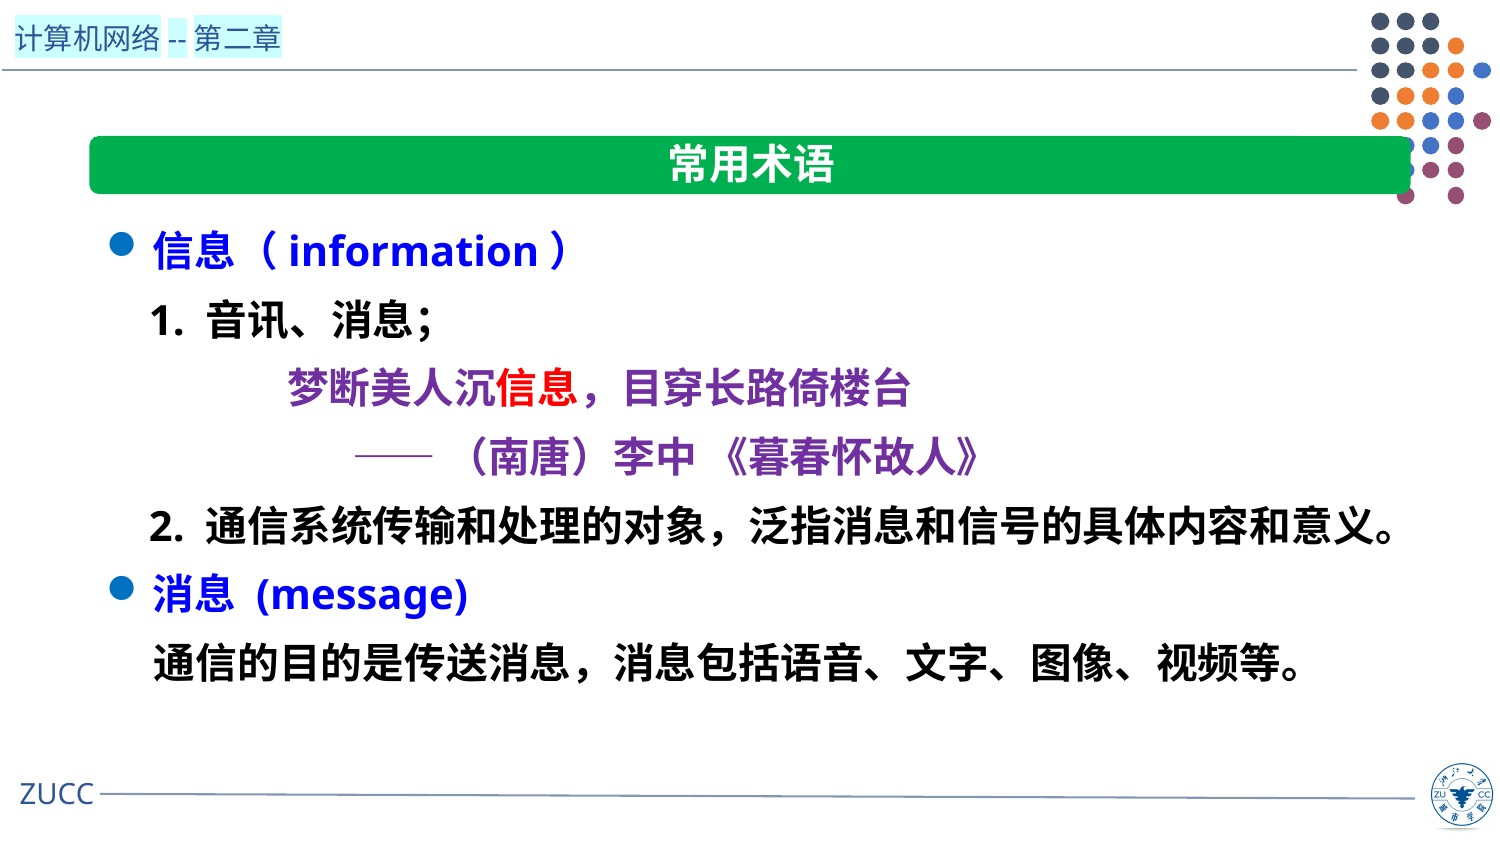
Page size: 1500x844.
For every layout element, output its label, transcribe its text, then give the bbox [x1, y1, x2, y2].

text_box [89, 135, 653, 195]
text_box 信息（information） 1. 音讯、消息； 梦断美人沉信息，目穿长路倚楼台 ——（南唐）李中 《暮春怀故人》 2. 通信系统传输和处理的对象，泛指消息和信号的具体内容和意义。 消息 (message) 通信的目的是传送消息，消息包括语音、文字、图像、视频等。 [91, 198, 1436, 695]
text_box [850, 135, 1411, 195]
text_box 常用术语 [653, 130, 850, 196]
picture [1415, 750, 1500, 837]
